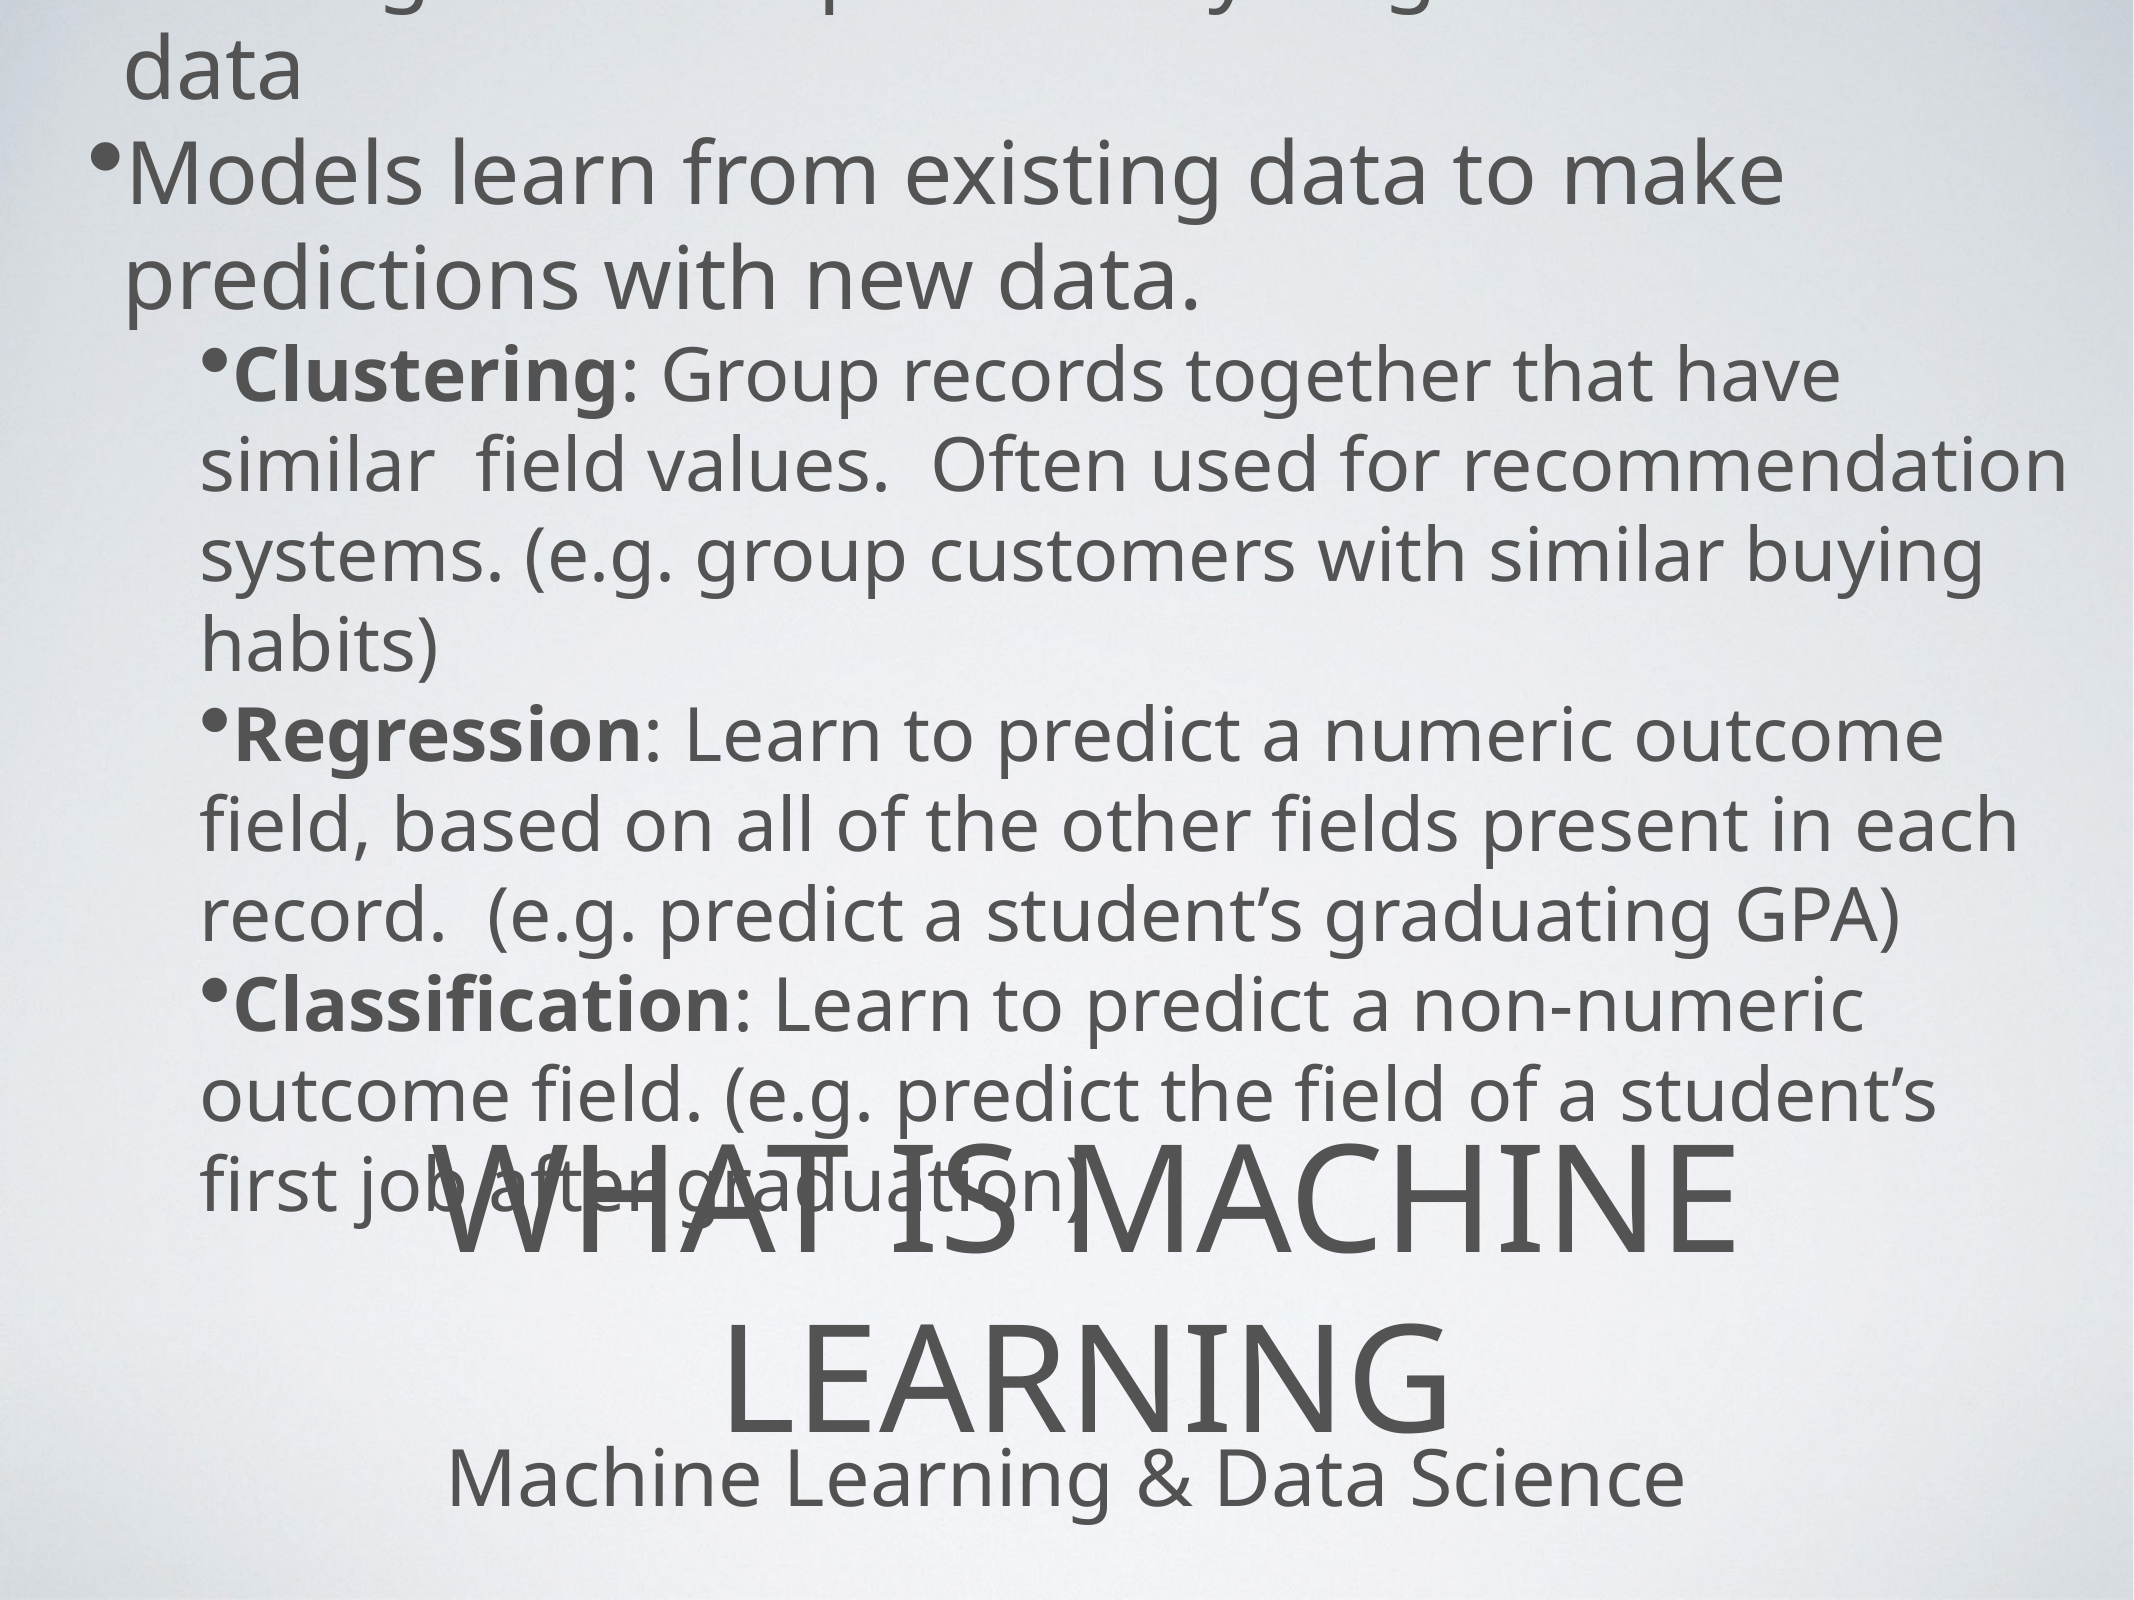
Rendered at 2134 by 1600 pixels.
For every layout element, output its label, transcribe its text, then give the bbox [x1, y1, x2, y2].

picture [0, 0, 2134, 1600]
list Machine Learning & Data Science [57, 1427, 2076, 1600]
text_box Making sense of potentially huge amounts of data Models learn from existing data to make predictions with new data. Clustering: Group records together that have similar field values. Often used for recommendation systems. (e.g. group customers with similar buying habits) Regression: Learn to predict a numeric outcome field, based on all of the other fields present in each record. (e.g. predict a student’s graduating GPA) Classification: Learn to predict a non-numeric outcome field. (e.g. predict the field of a student’s first job after graduation) [78, 0, 2096, 1235]
title What is Machine Learning [78, 1255, 2096, 1464]
